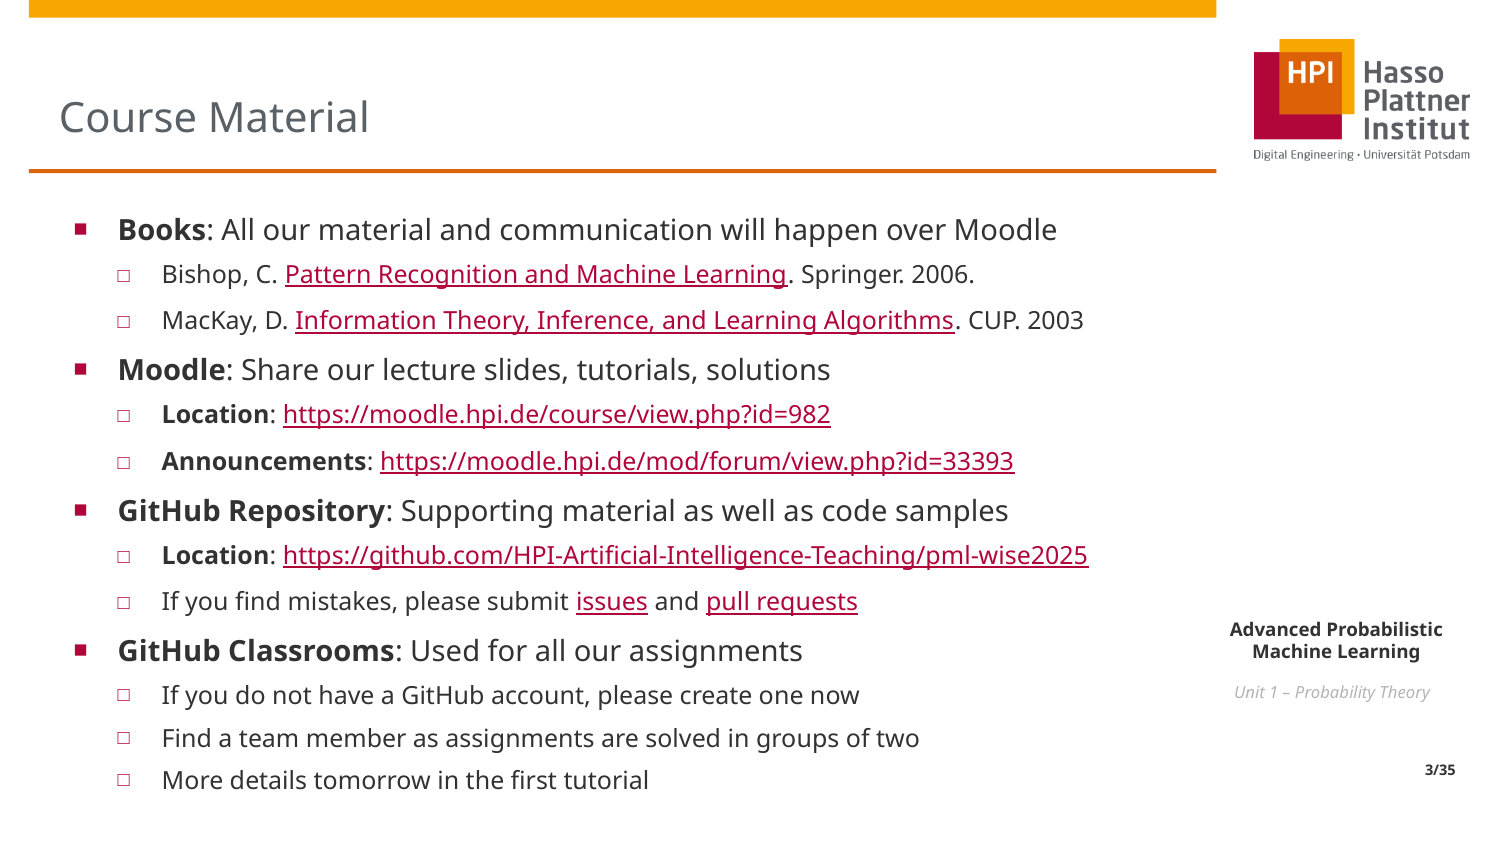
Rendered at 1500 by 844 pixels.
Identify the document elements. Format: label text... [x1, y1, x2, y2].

picture [1254, 39, 1470, 161]
title Course Material [58, 17, 1187, 170]
list Books: All our material and communication will happen over Moodle Bishop, C. Pattern Recognition and Machine Learning. Springer. 2006. MacKay, D. Information Theory, Inference, and Learning Algorithms. CUP. 2003 Moodle: Share our lecture slides, tutorials, solutions Location: https://moodle.hpi.de/course/view.php?id=982 Announcements: https://moodle.hpi.de/mod/forum/view.php?id=33393 GitHub Repository: Supporting material as well as code samples Location: https://github.com/HPI-Artificial-Intelligence-Teaching/pml-wise2025 If you find mistakes, please submit issues and pull requests GitHub Classrooms: Used for all our assignments If you do not have a GitHub account, please create one now Find a team member as assignments are solved in groups of two More details tomorrow in the first tutorial [58, 203, 1235, 788]
